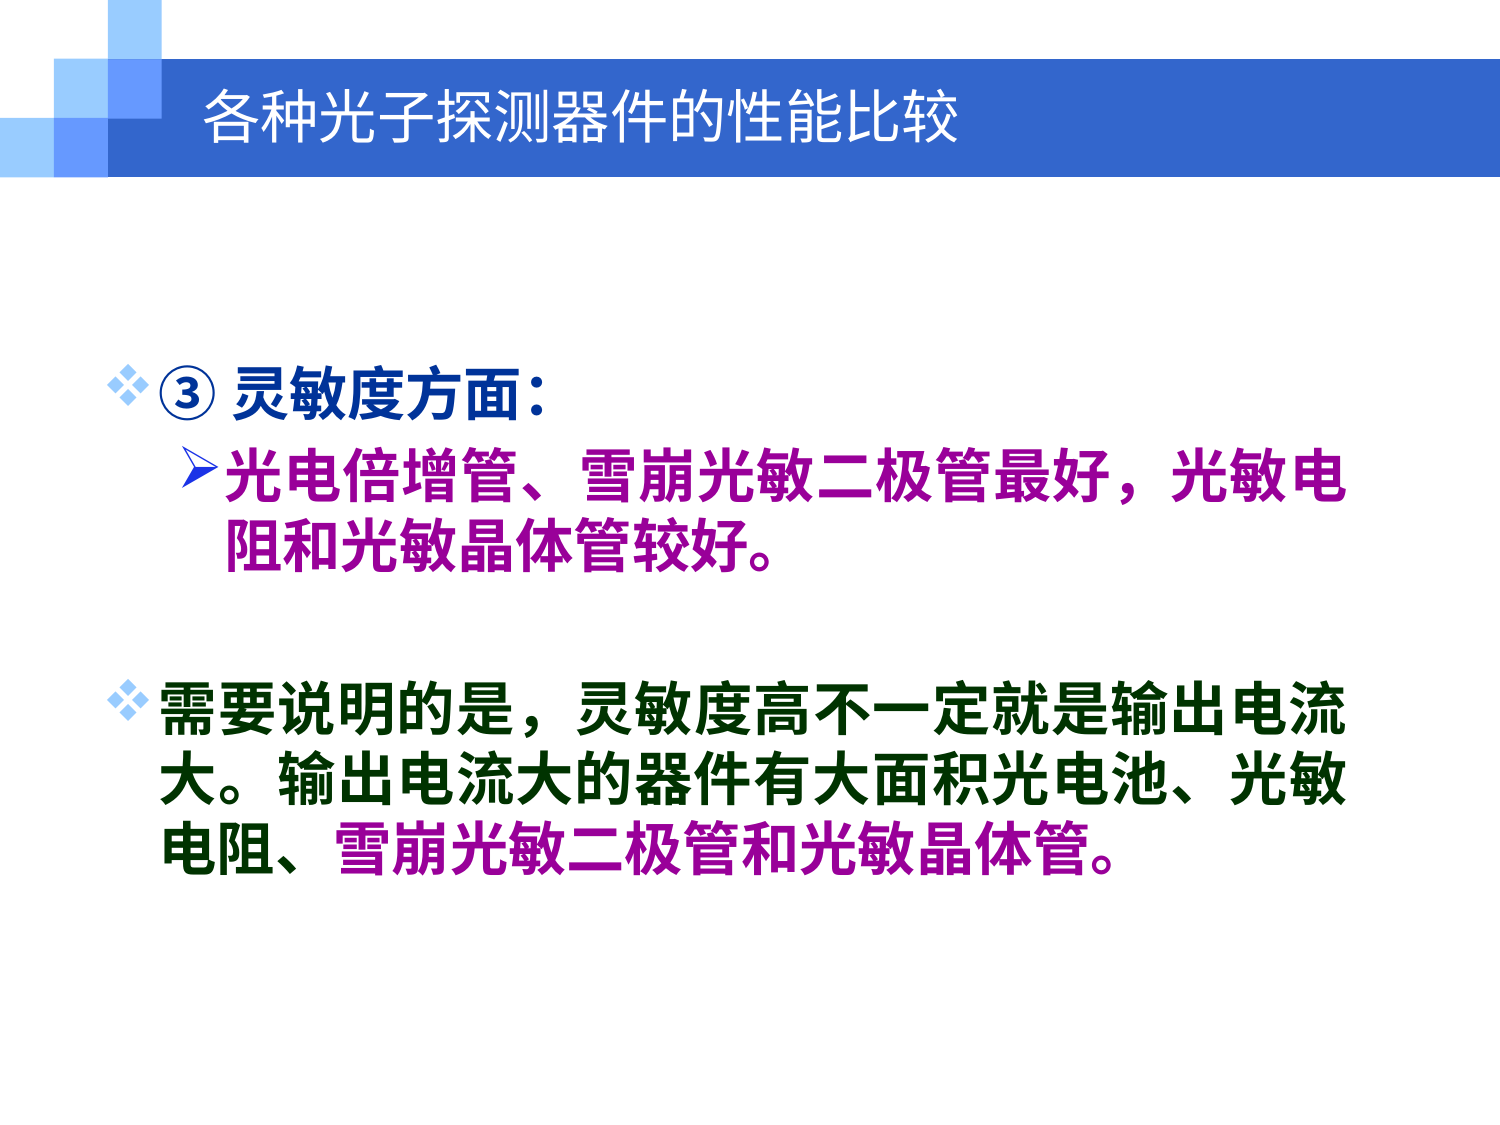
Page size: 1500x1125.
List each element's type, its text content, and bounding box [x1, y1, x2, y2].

list ③灵敏度方面： 光电倍增管、雪崩光敏二极管最好，光敏电阻和光敏晶体管较好。 需要说明的是，灵敏度高不一定就是输出电流大。输出电流大的器件有大面积光电池、光敏电阻、雪崩光敏二极管和光敏晶体管。 [87, 350, 1363, 1050]
title 各种光子探测器件的性能比较 [187, 75, 1400, 155]
